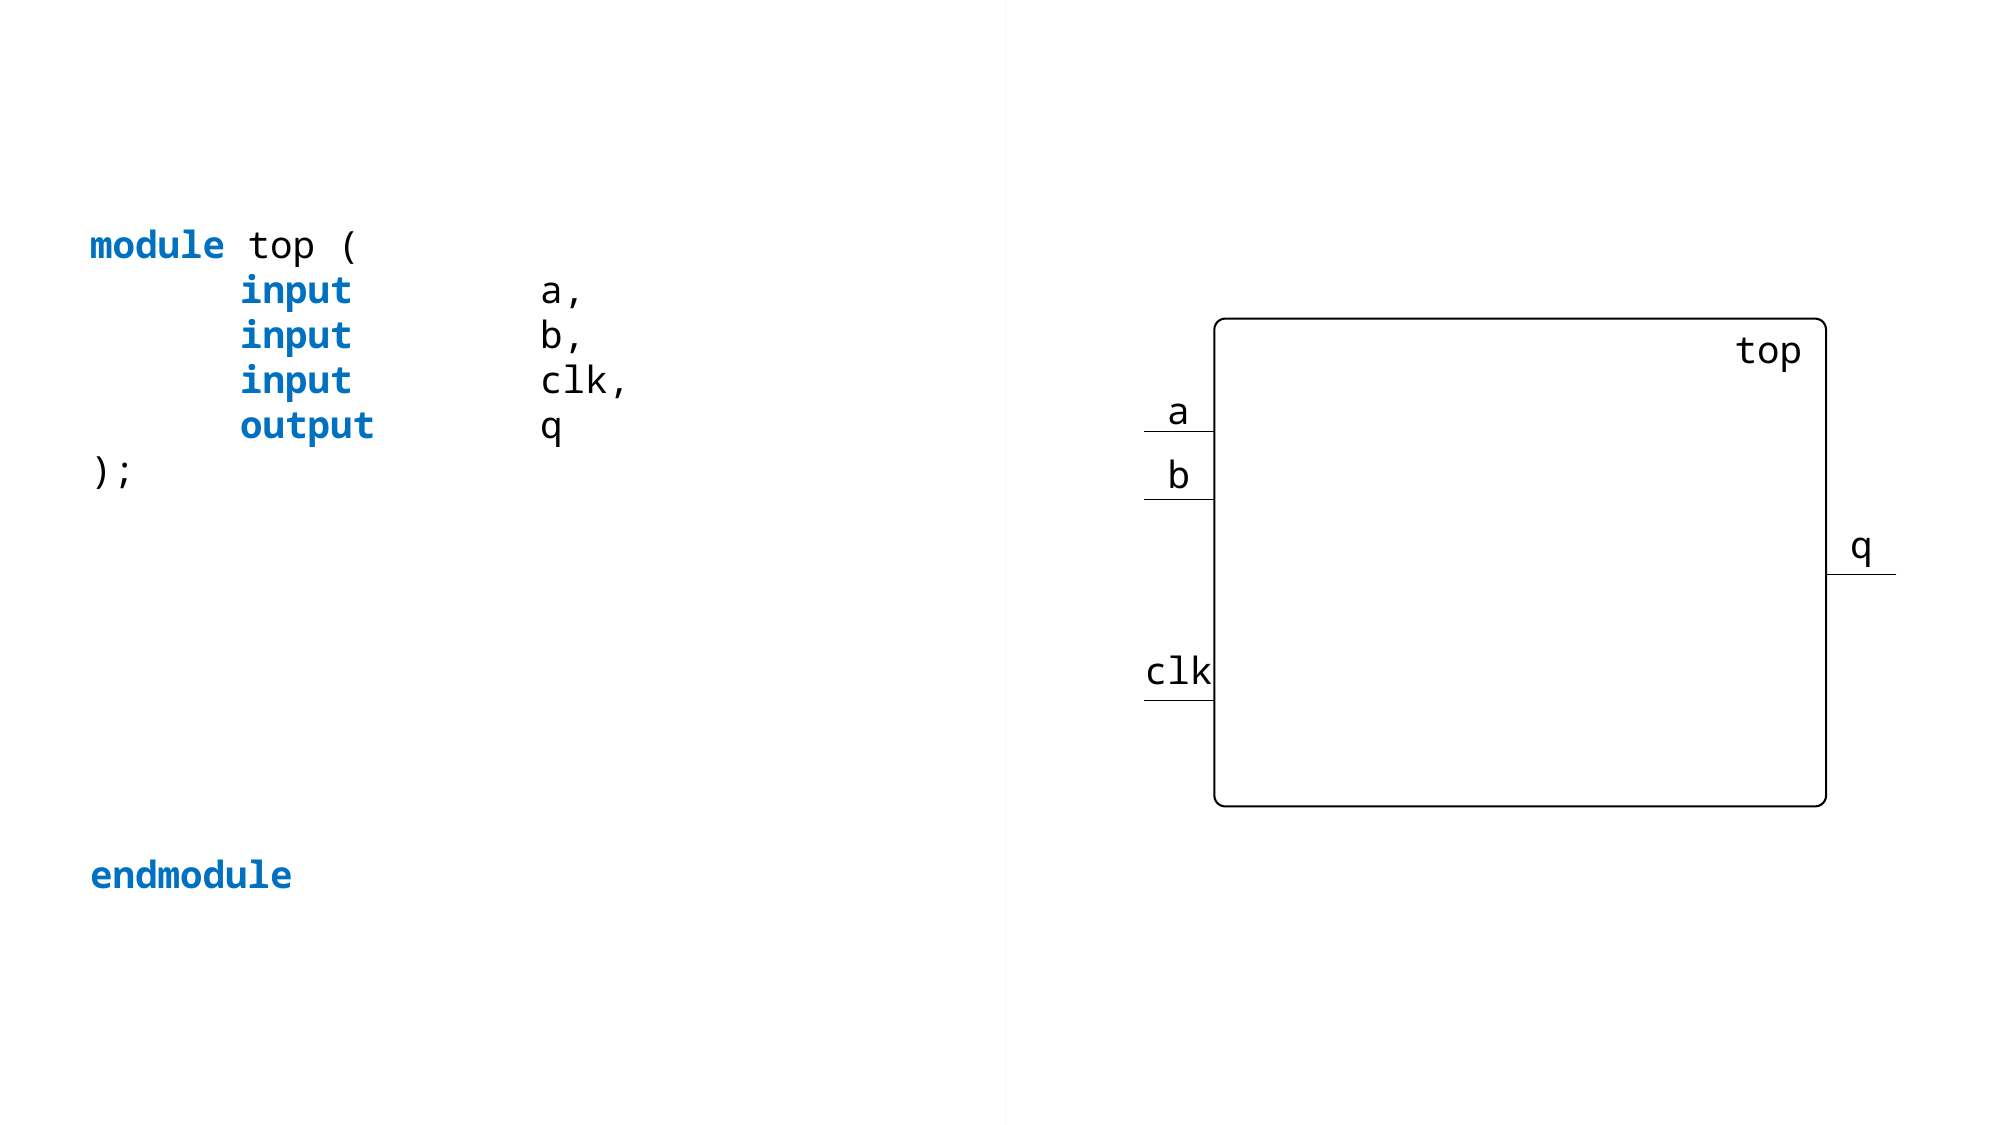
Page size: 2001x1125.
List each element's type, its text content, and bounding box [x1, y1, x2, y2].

text_box a [1152, 432, 1205, 439]
text_box module top ( input a, input b, input clk, output q ); endmodule [75, 214, 1000, 904]
text_box b [1152, 500, 1206, 504]
text_box [1213, 317, 1828, 808]
text_box clk [1129, 639, 1228, 700]
text_box top [1719, 318, 1817, 379]
text_box a [1152, 379, 1205, 431]
text_box q [1835, 513, 1888, 574]
text_box b [1152, 443, 1206, 499]
